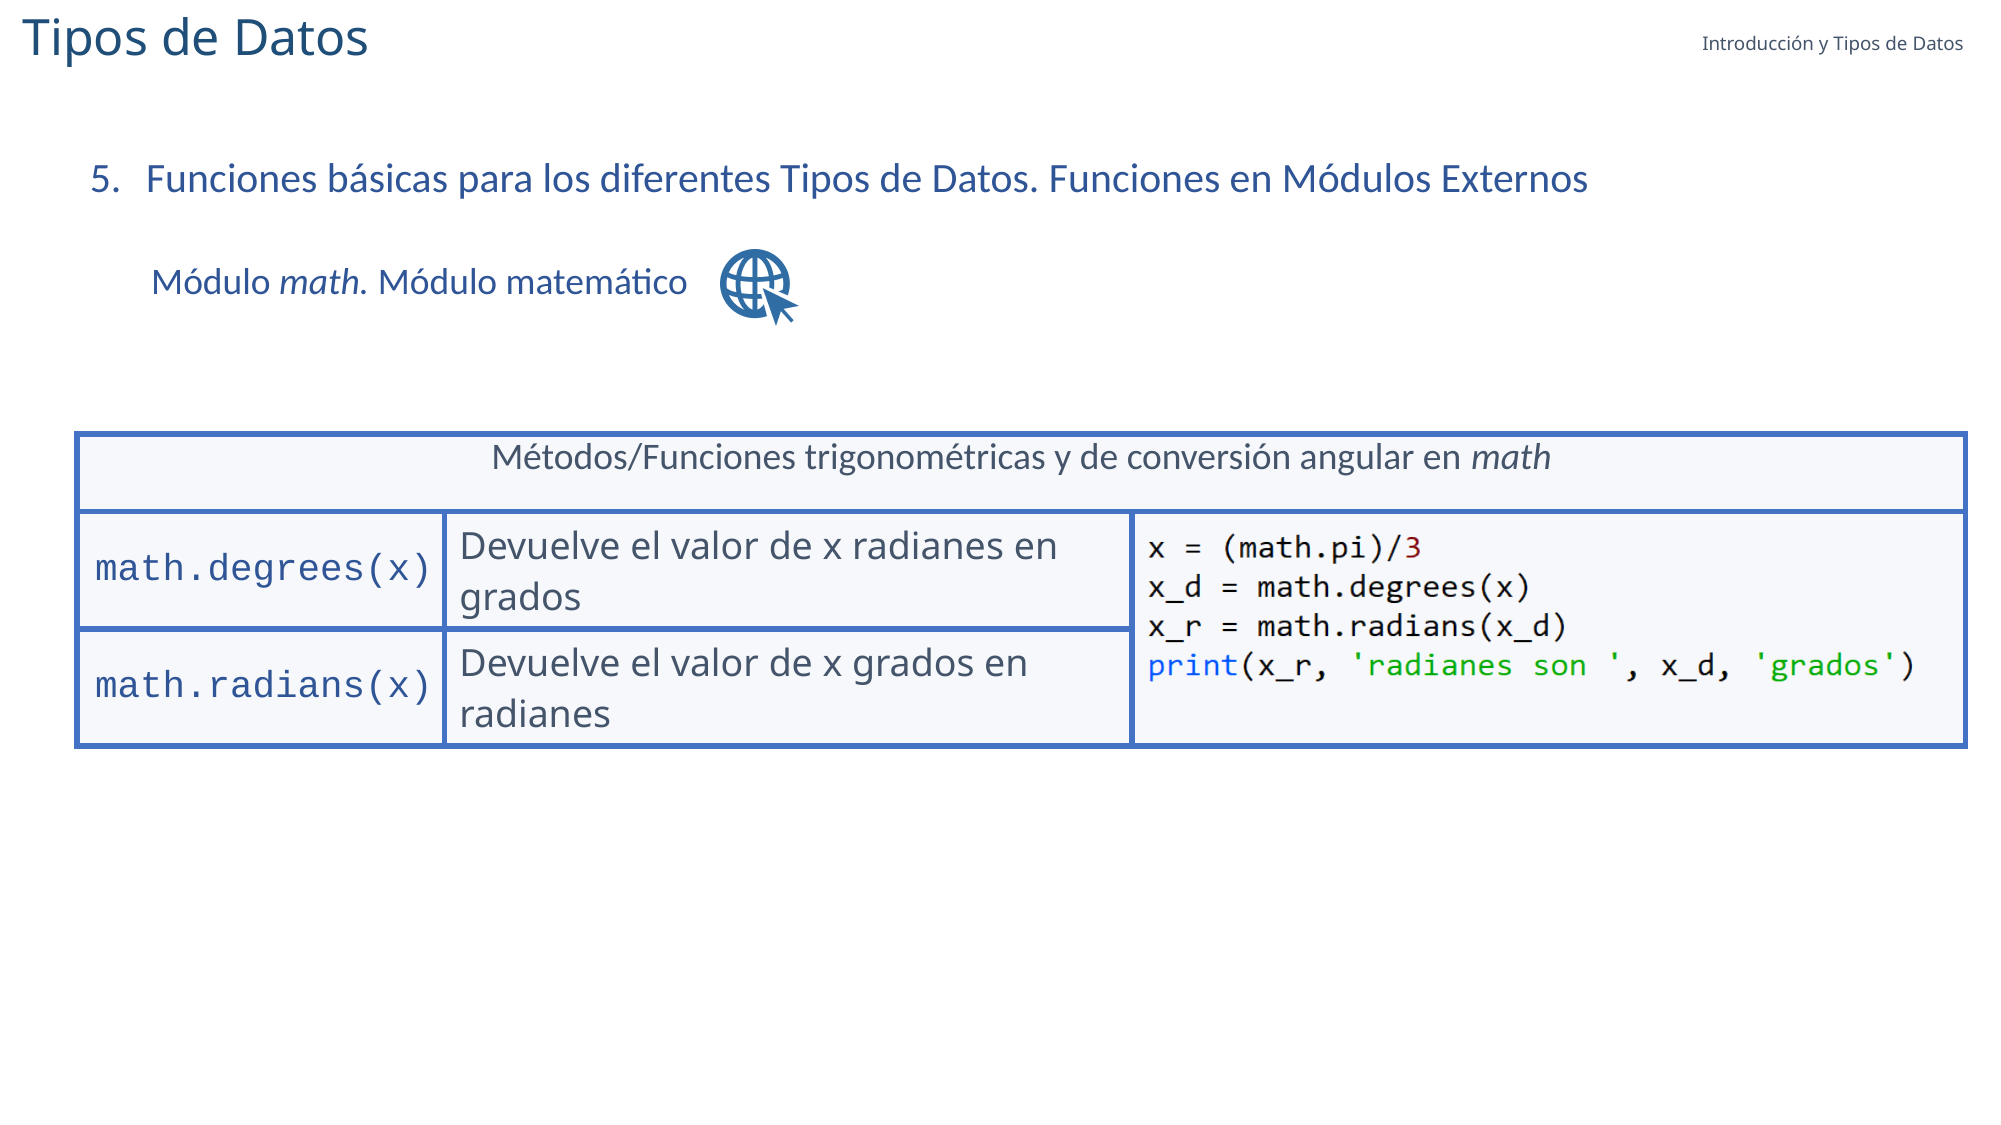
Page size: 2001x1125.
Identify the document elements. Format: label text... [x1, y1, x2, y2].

table_header Métodos/Funciones trigonométricas y de conversión angular en math [80, 437, 1963, 509]
table_cell math.radians(x) [80, 632, 442, 743]
table_cell Devuelve el valor de x radianes en grados [447, 514, 1129, 626]
picture [720, 249, 799, 326]
picture [1144, 526, 1923, 694]
text_box Módulo math. Módulo matemático [136, 250, 704, 310]
text_box Tipos de Datos [7, 0, 385, 73]
text_box Introducción y Tipos de Datos [1614, 24, 2000, 70]
table_cell math.degrees(x) [80, 514, 442, 626]
text_box Funciones básicas para los diferentes Tipos de Datos. Funciones en Módulos Externos [0, 98, 2000, 208]
table_cell [1135, 514, 1963, 743]
table_cell Devuelve el valor de x grados en radianes [447, 632, 1129, 743]
